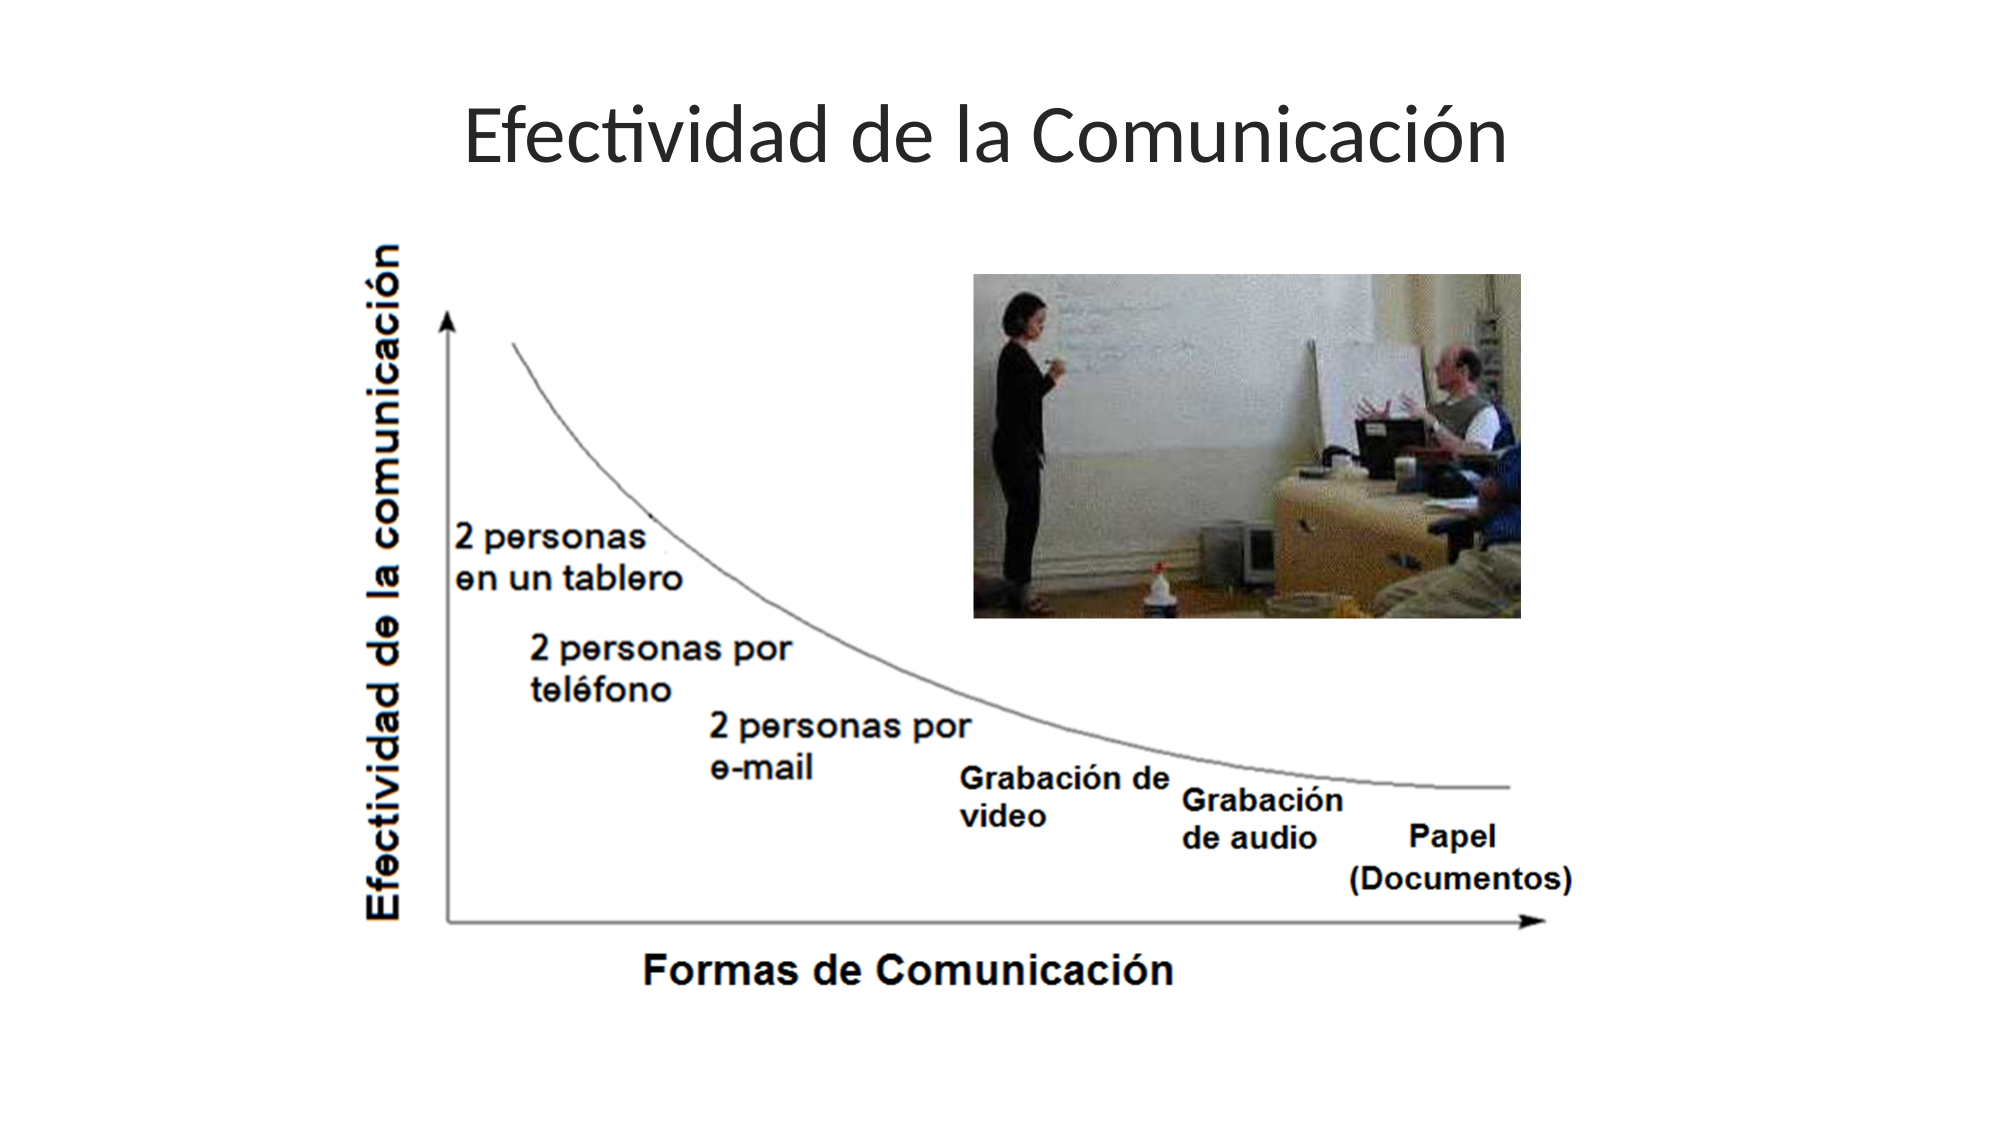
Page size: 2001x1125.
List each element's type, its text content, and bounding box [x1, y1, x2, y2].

text_box Efectividad de la Comunicación [274, 84, 1700, 173]
picture [357, 227, 1590, 1011]
